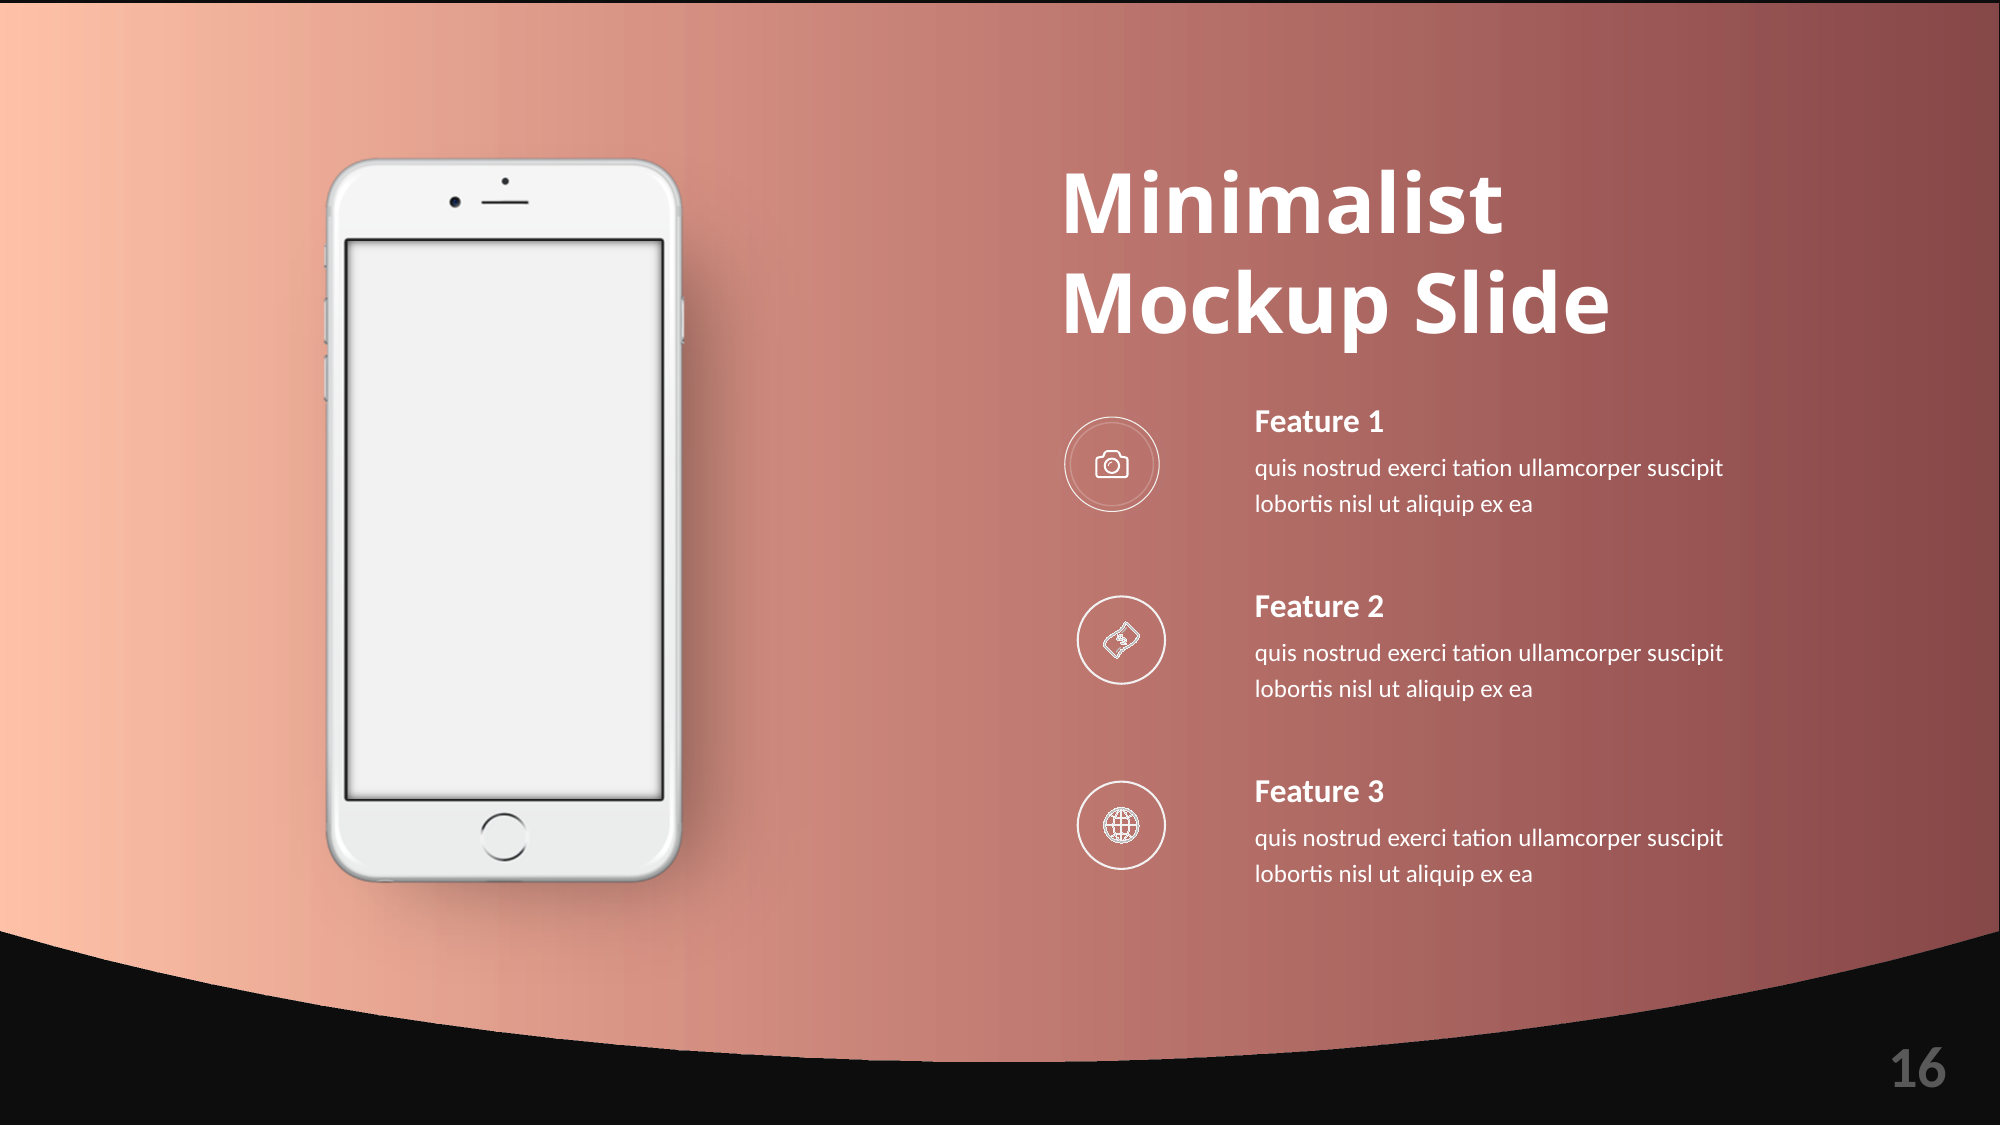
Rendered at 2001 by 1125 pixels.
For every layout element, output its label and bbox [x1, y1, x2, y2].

picture [0, 0, 2000, 1058]
text_box [809, 1058, 1188, 1063]
